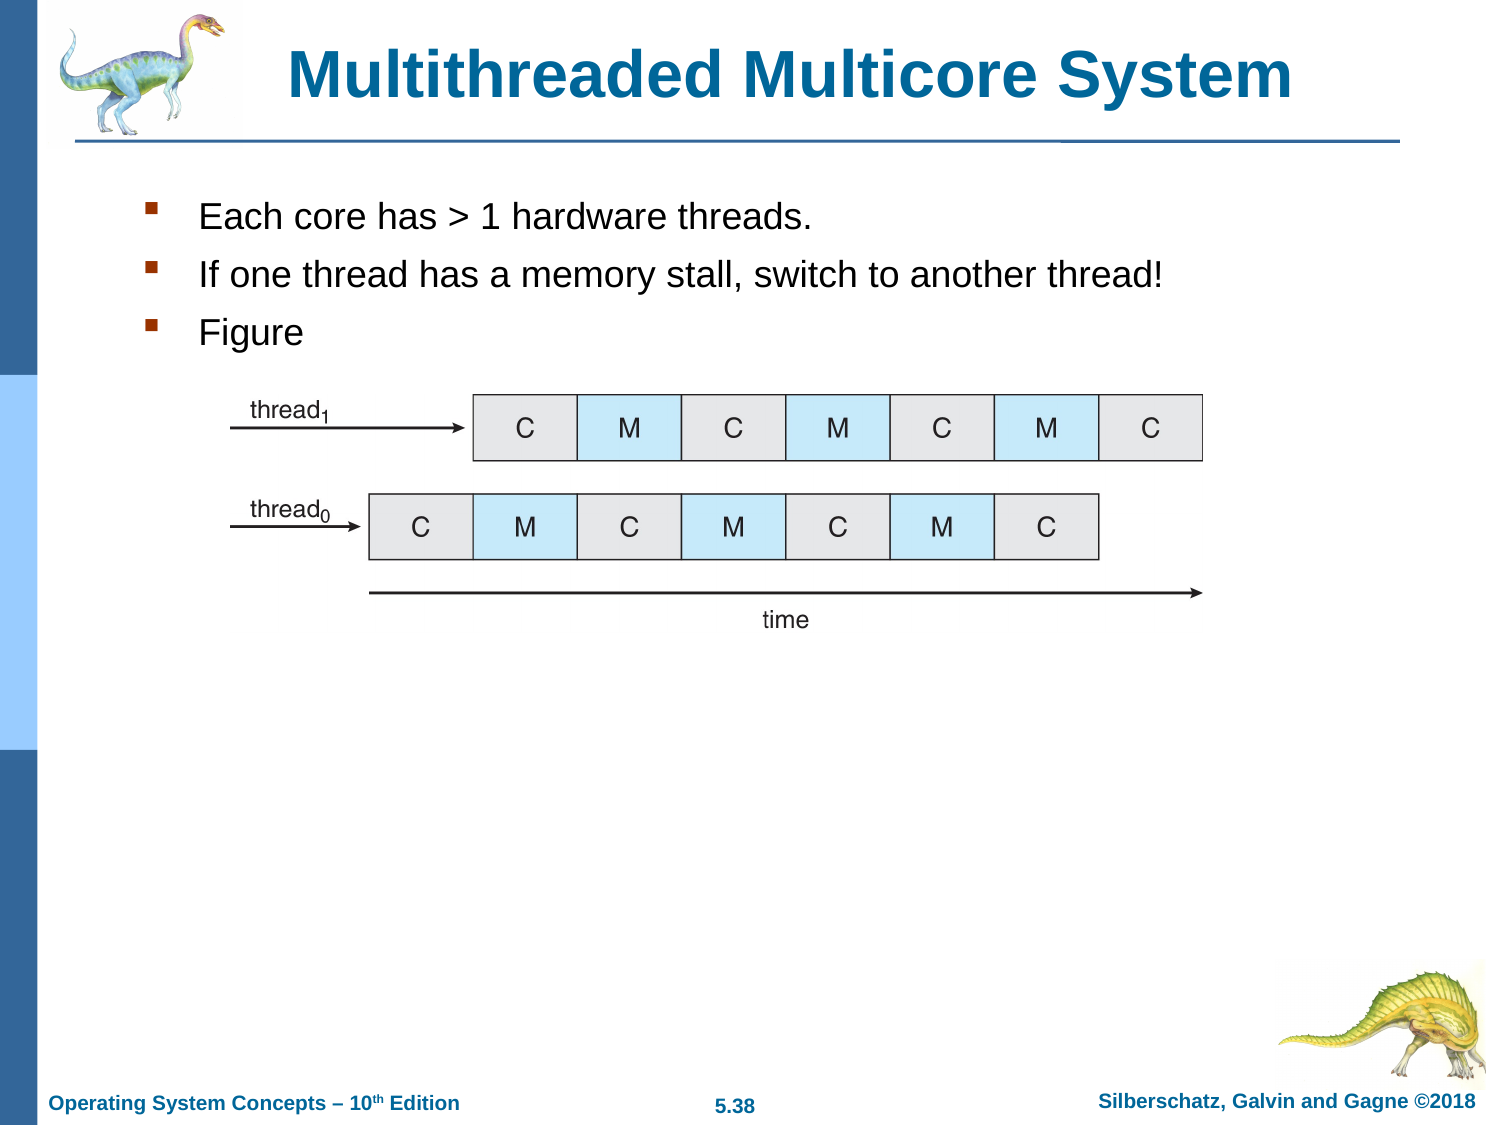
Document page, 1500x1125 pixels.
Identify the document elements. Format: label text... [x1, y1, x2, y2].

picture [229, 394, 1203, 633]
list Each core has > 1 hardware threads. If one thread has a memory stall, switch to another thread! Figure [127, 184, 1405, 973]
picture [1275, 959, 1486, 1090]
title Multithreaded Multicore System [158, 20, 1425, 119]
picture [46, 0, 243, 149]
